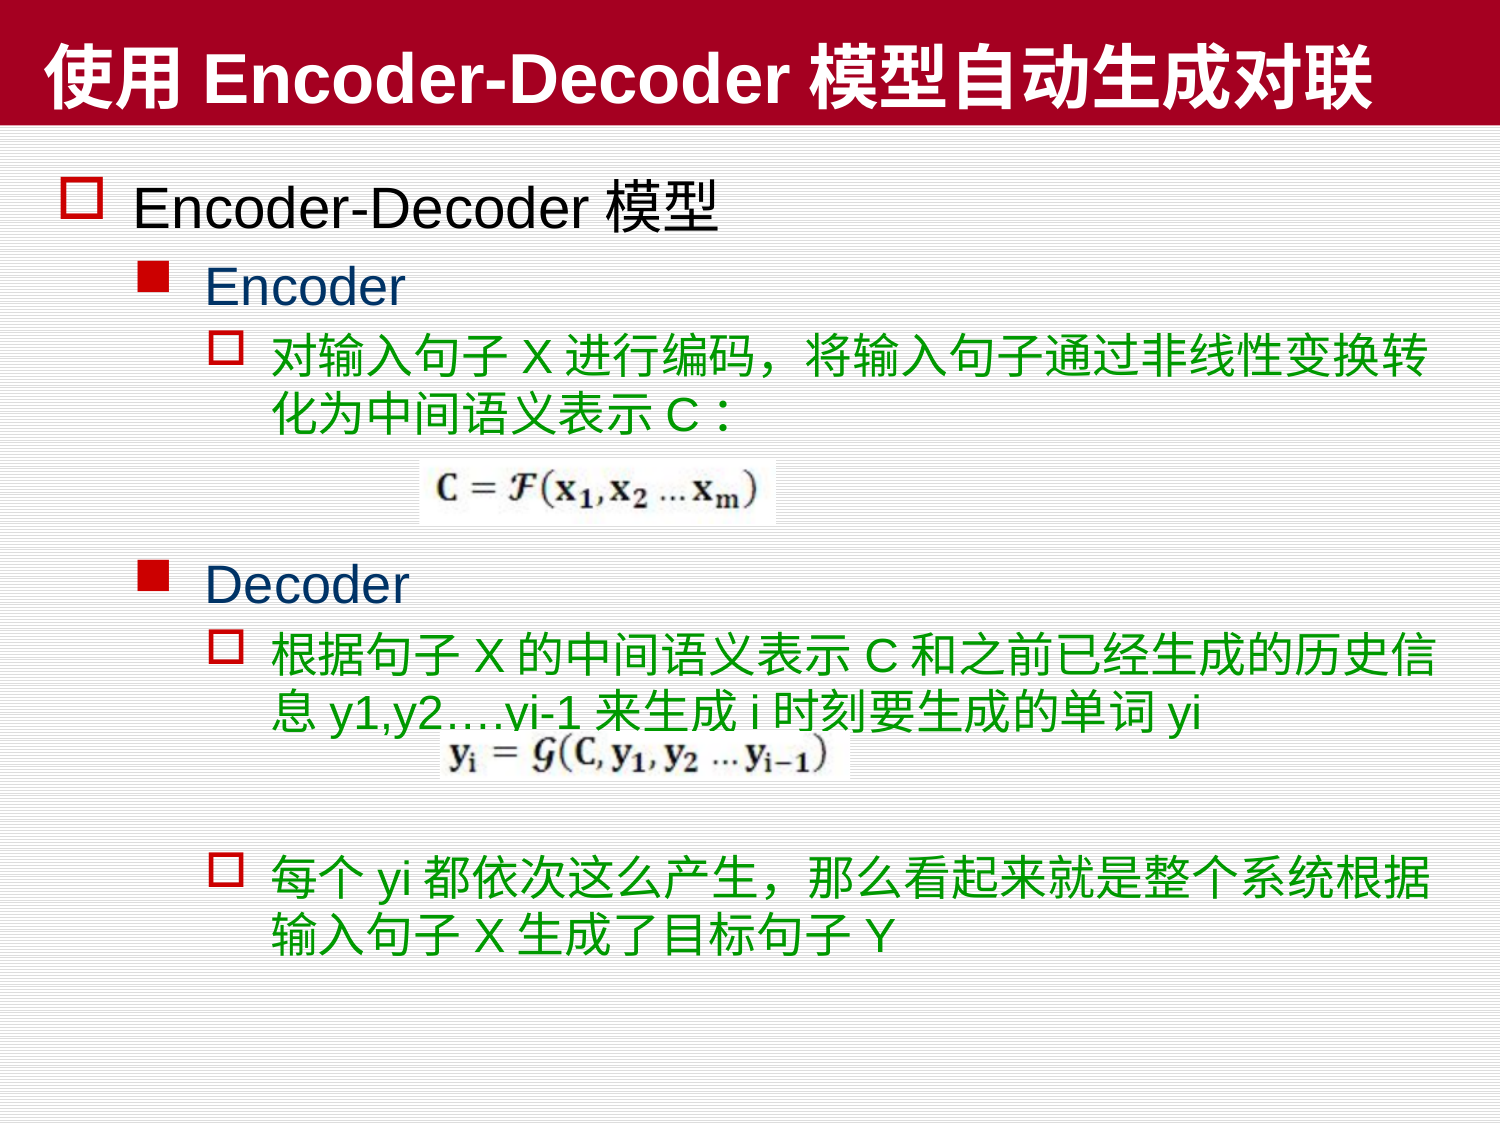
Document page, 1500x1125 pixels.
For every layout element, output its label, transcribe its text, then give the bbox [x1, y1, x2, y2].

list Encoder-Decoder模型 Encoder 对输入句子X进行编码，将输入句子通过非线性变换转化为中间语义表示C： Decoder 根据句子X的中间语义表示C和之前已经生成的历史信息y1,y2….yi-1来生成i时刻要生成的单词yi 每个yi都依次这么产生，那么看起来就是整个系统根据输入句子X生成了目标句子Y [40, 148, 1460, 1036]
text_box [439, 731, 851, 781]
title 使用Encoder-Decoder模型自动生成对联 [0, 0, 1500, 126]
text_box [419, 459, 777, 524]
